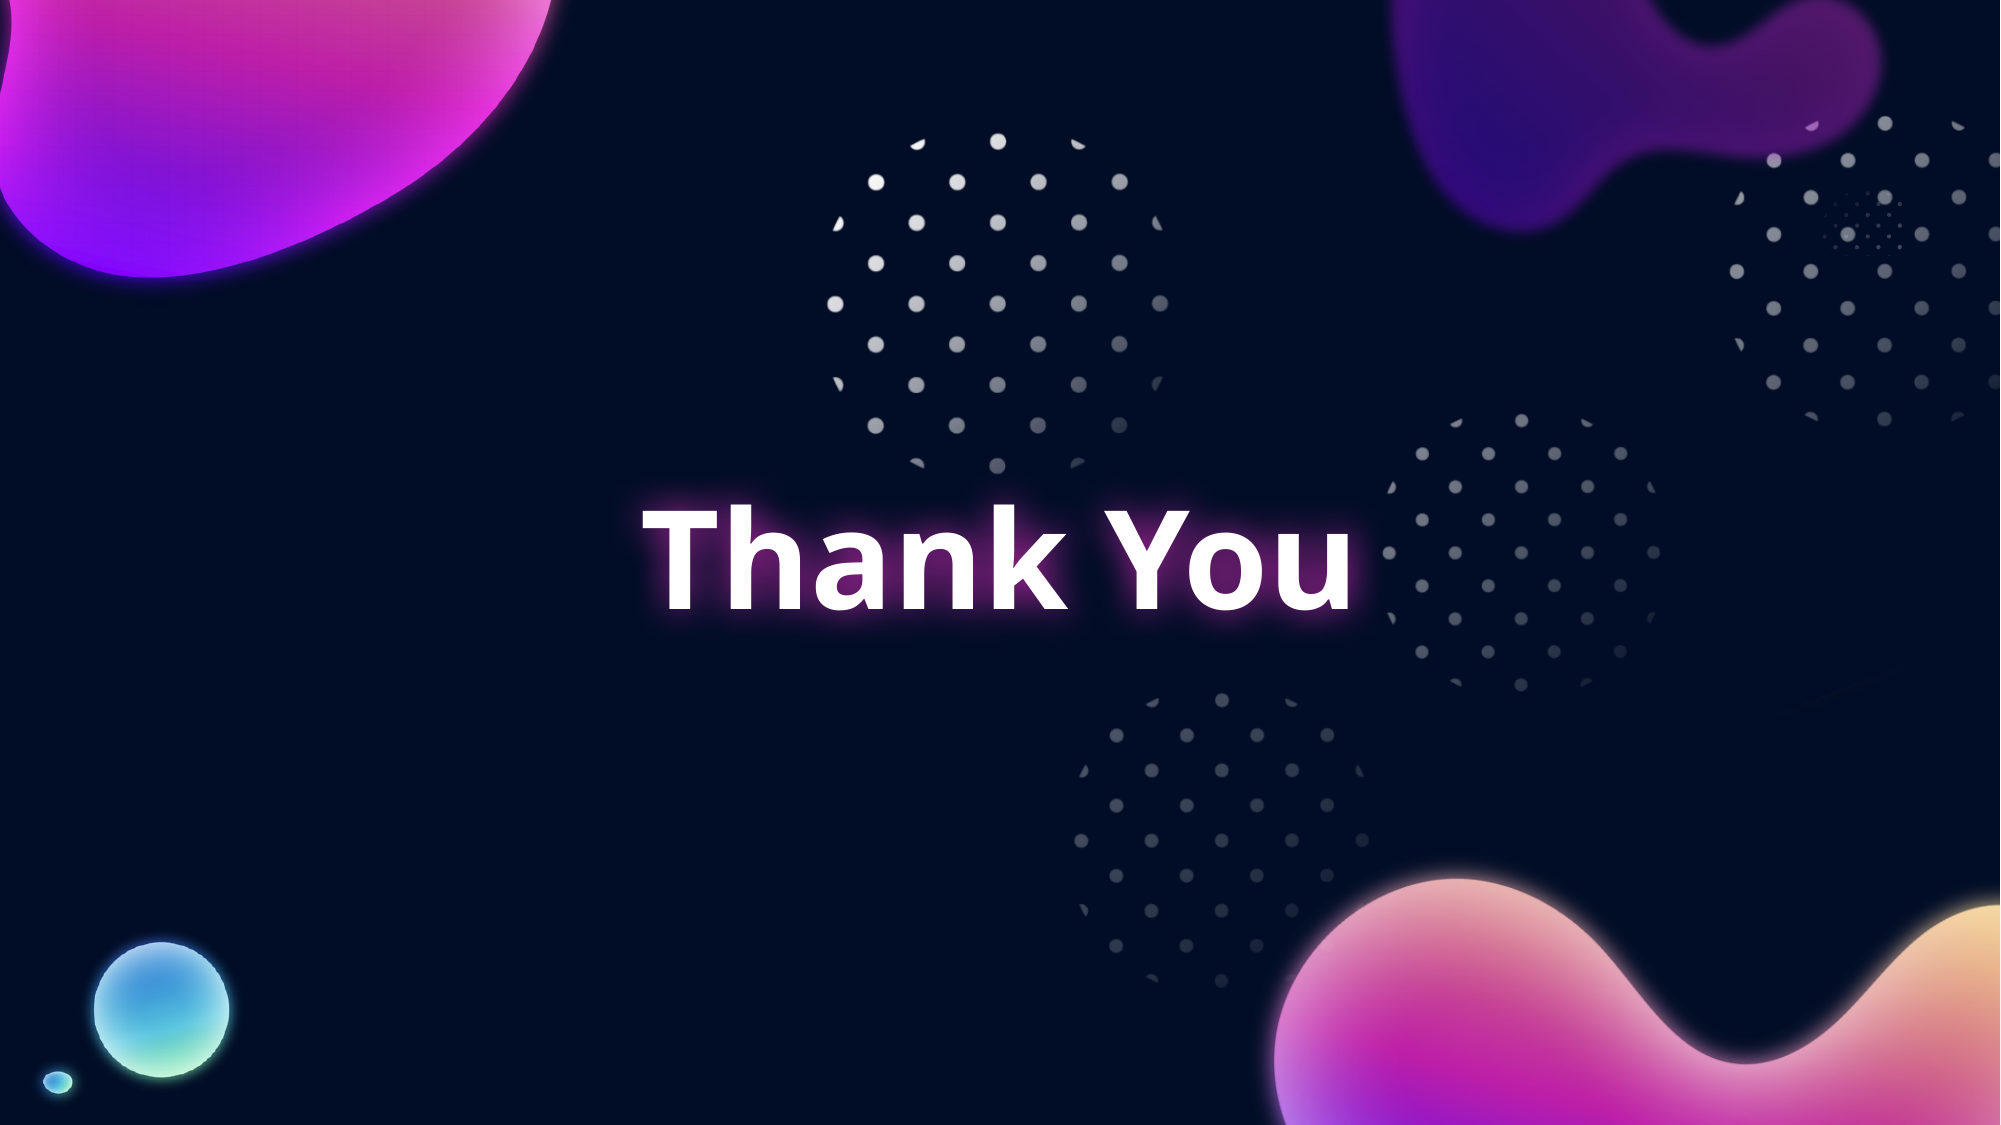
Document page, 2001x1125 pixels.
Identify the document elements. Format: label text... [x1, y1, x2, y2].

picture [0, 710, 425, 1125]
picture [0, 0, 645, 318]
picture [754, 0, 2001, 1125]
title Thank You [156, 472, 1844, 698]
